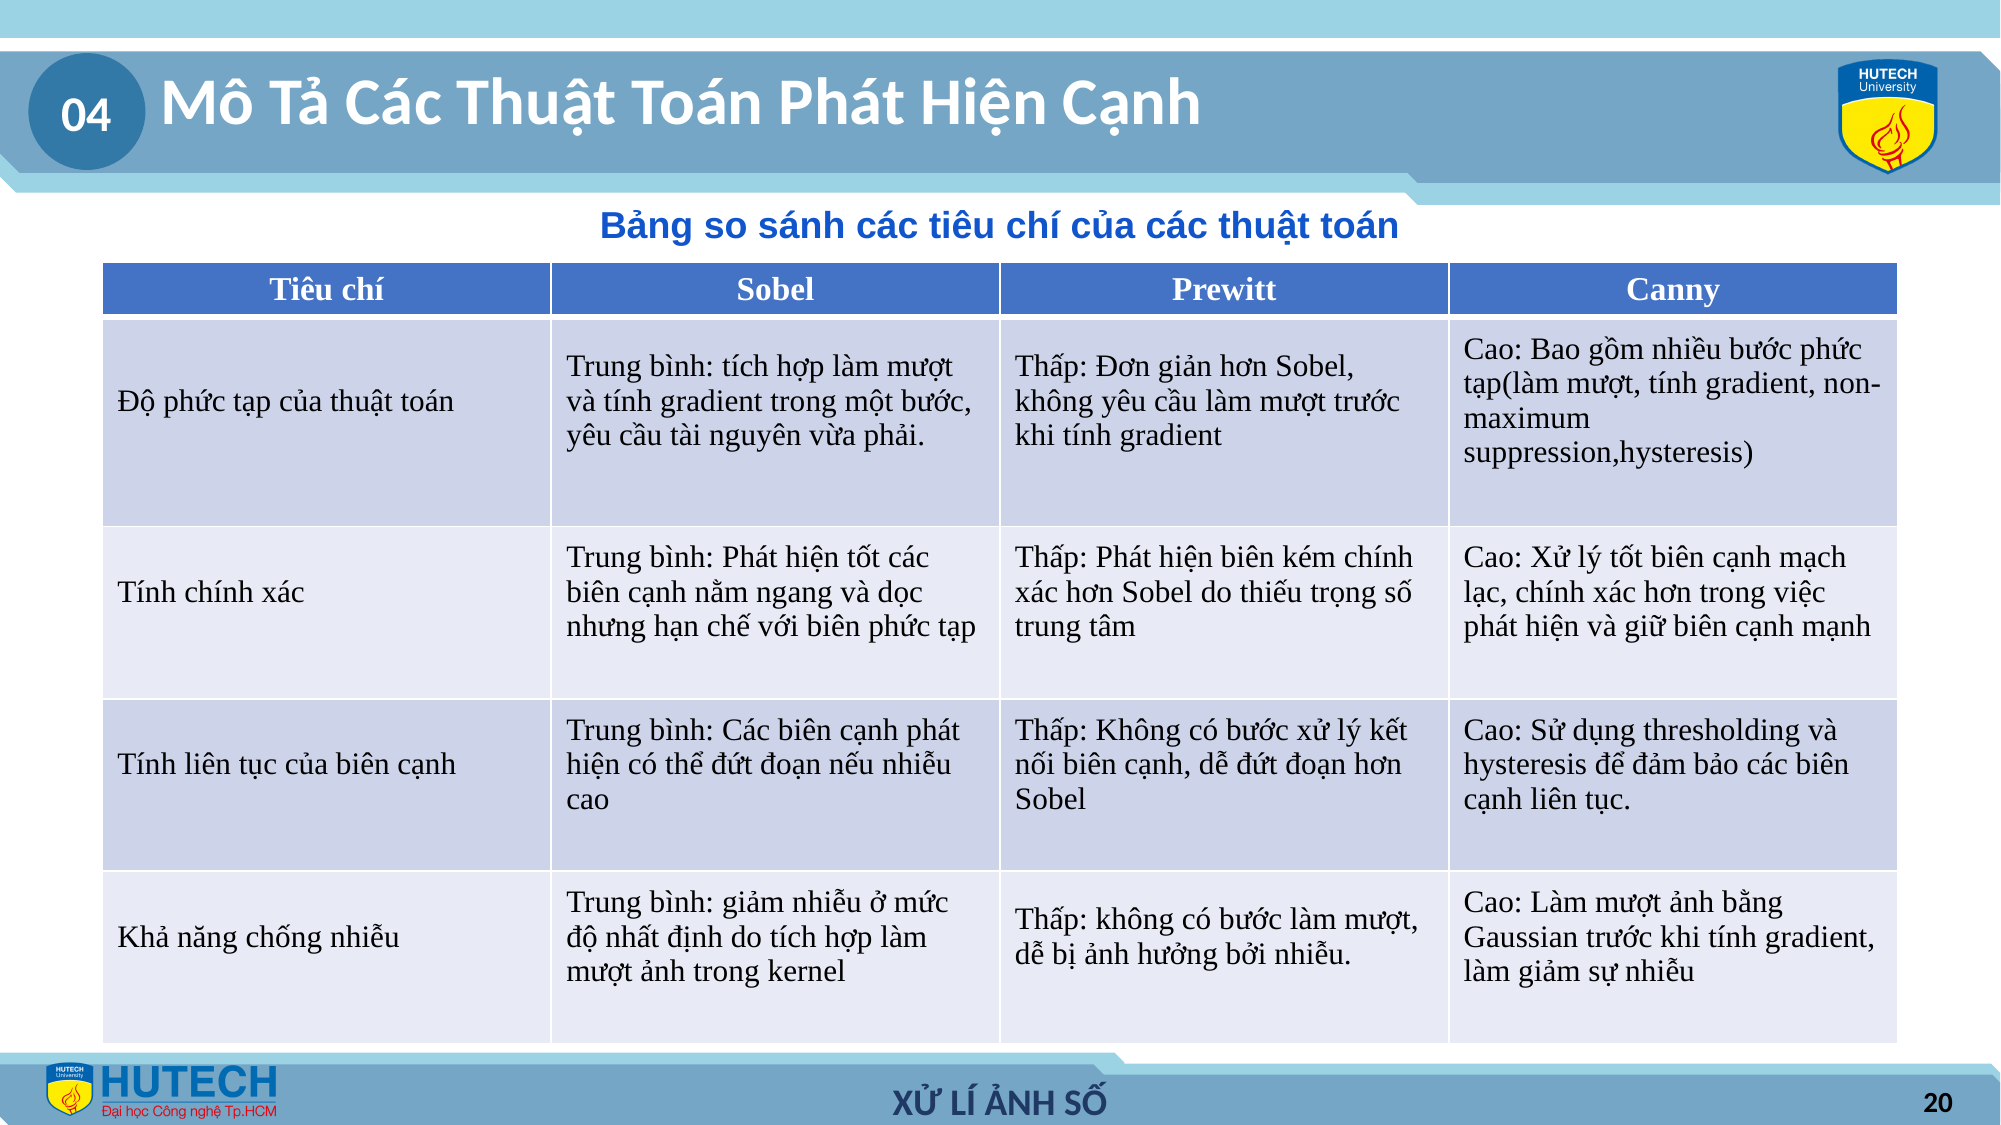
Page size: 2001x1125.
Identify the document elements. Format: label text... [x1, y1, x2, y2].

text_box Bảng so sánh các tiêu chí của các thuật toán [204, 185, 1796, 261]
picture [1787, 59, 1989, 176]
table_cell Trung bình: Phát hiện tốt các biên cạnh nằm ngang và dọc nhưng hạn chế với biên phức tạp [552, 527, 999, 698]
table_cell Tính chính xác [103, 527, 550, 698]
table_cell Khả năng chống nhiễu [103, 872, 550, 1043]
picture [30, 1049, 292, 1125]
table_header Sobel [552, 263, 999, 314]
table_cell Thấp: Không có bước xử lý kết nối biên cạnh, dễ đứt đoạn hơn Sobel [1001, 700, 1448, 870]
table_cell Thấp: Đơn giản hơn Sobel, không yêu cầu làm mượt trước khi tính gradient [1001, 320, 1448, 526]
text_box Mô Tả Các Thuật Toán Phát Hiện Cạnh [145, 42, 1285, 160]
table_cell Tính liên tục của biên cạnh [103, 700, 550, 870]
table_cell Trung bình: tích hợp làm mượt và tính gradient trong một bước, yêu cầu tài nguyên vừa phải. [552, 320, 999, 526]
table_cell Trung bình: giảm nhiễu ở mức độ nhất định do tích hợp làm mượt ảnh trong kernel [552, 872, 999, 1043]
slide_number 20 [1517, 1071, 1968, 1125]
table_header Prewitt [1001, 263, 1448, 314]
table_cell Cao: Xử lý tốt biên cạnh mạch lạc, chính xác hơn trong việc phát hiện và giữ biên cạnh mạnh [1450, 527, 1897, 698]
table_cell Trung bình: Các biên cạnh phát hiện có thể đứt đoạn nếu nhiễu cao [552, 700, 999, 870]
table_cell Thấp: Phát hiện biên kém chính xác hơn Sobel do thiếu trọng số trung tâm [1001, 527, 1448, 698]
table_cell Độ phức tạp của thuật toán [103, 320, 550, 526]
table_header Canny [1450, 263, 1897, 314]
table_cell Cao: Bao gồm nhiều bước phức tạp(làm mượt, tính gradient, non-maximum suppression,hysteresis) [1450, 320, 1897, 526]
table_cell Cao: Sử dụng thresholding và hysteresis để đảm bảo các biên cạnh liên tục. [1450, 700, 1897, 870]
table_cell Thấp: không có bước làm mượt, dễ bị ảnh hưởng bởi nhiễu. [1001, 872, 1448, 1043]
text_box 04 [28, 53, 146, 170]
table_cell Cao: Làm mượt ảnh bằng Gaussian trước khi tính gradient, làm giảm sự nhiễu [1450, 872, 1897, 1043]
table_header Tiêu chí [103, 263, 550, 314]
